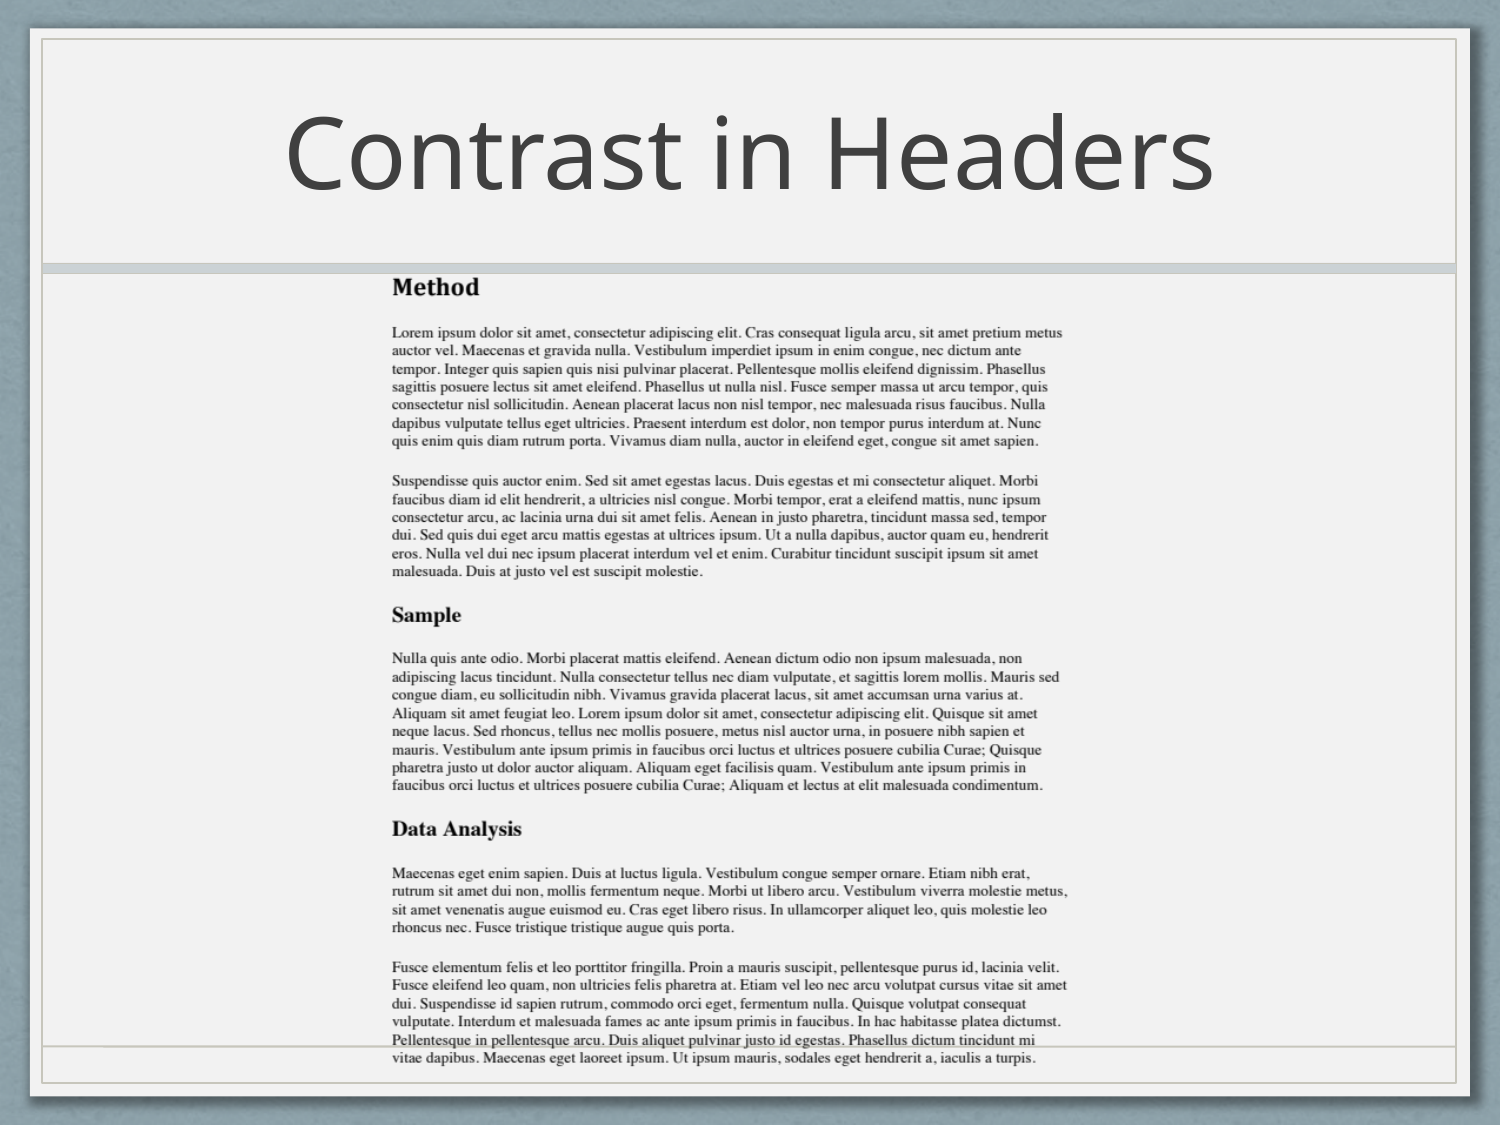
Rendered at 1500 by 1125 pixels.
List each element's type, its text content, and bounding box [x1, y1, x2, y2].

picture [251, 158, 1209, 1125]
title Contrast in Headers [147, 40, 1353, 260]
